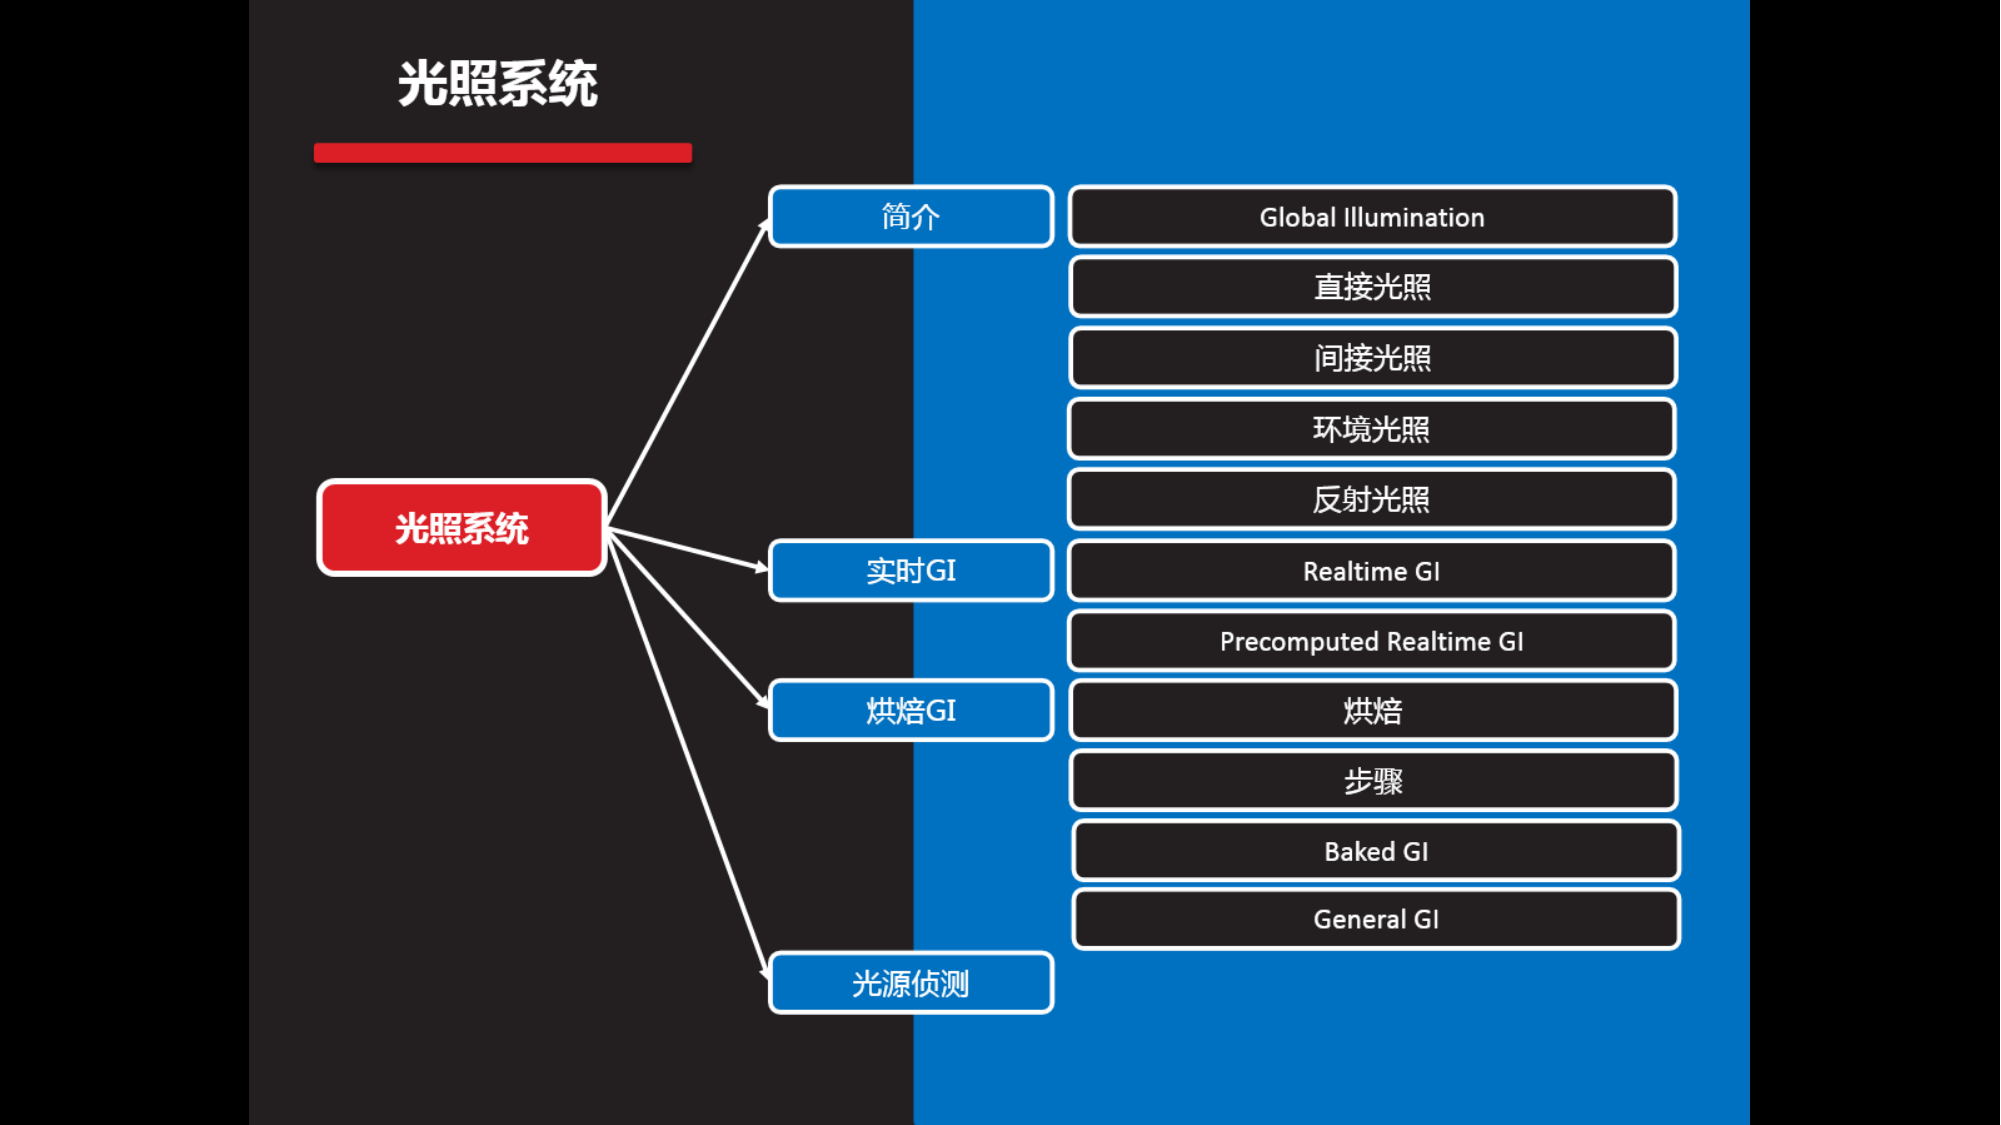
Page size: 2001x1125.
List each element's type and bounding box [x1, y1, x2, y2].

picture [249, 0, 1750, 1125]
